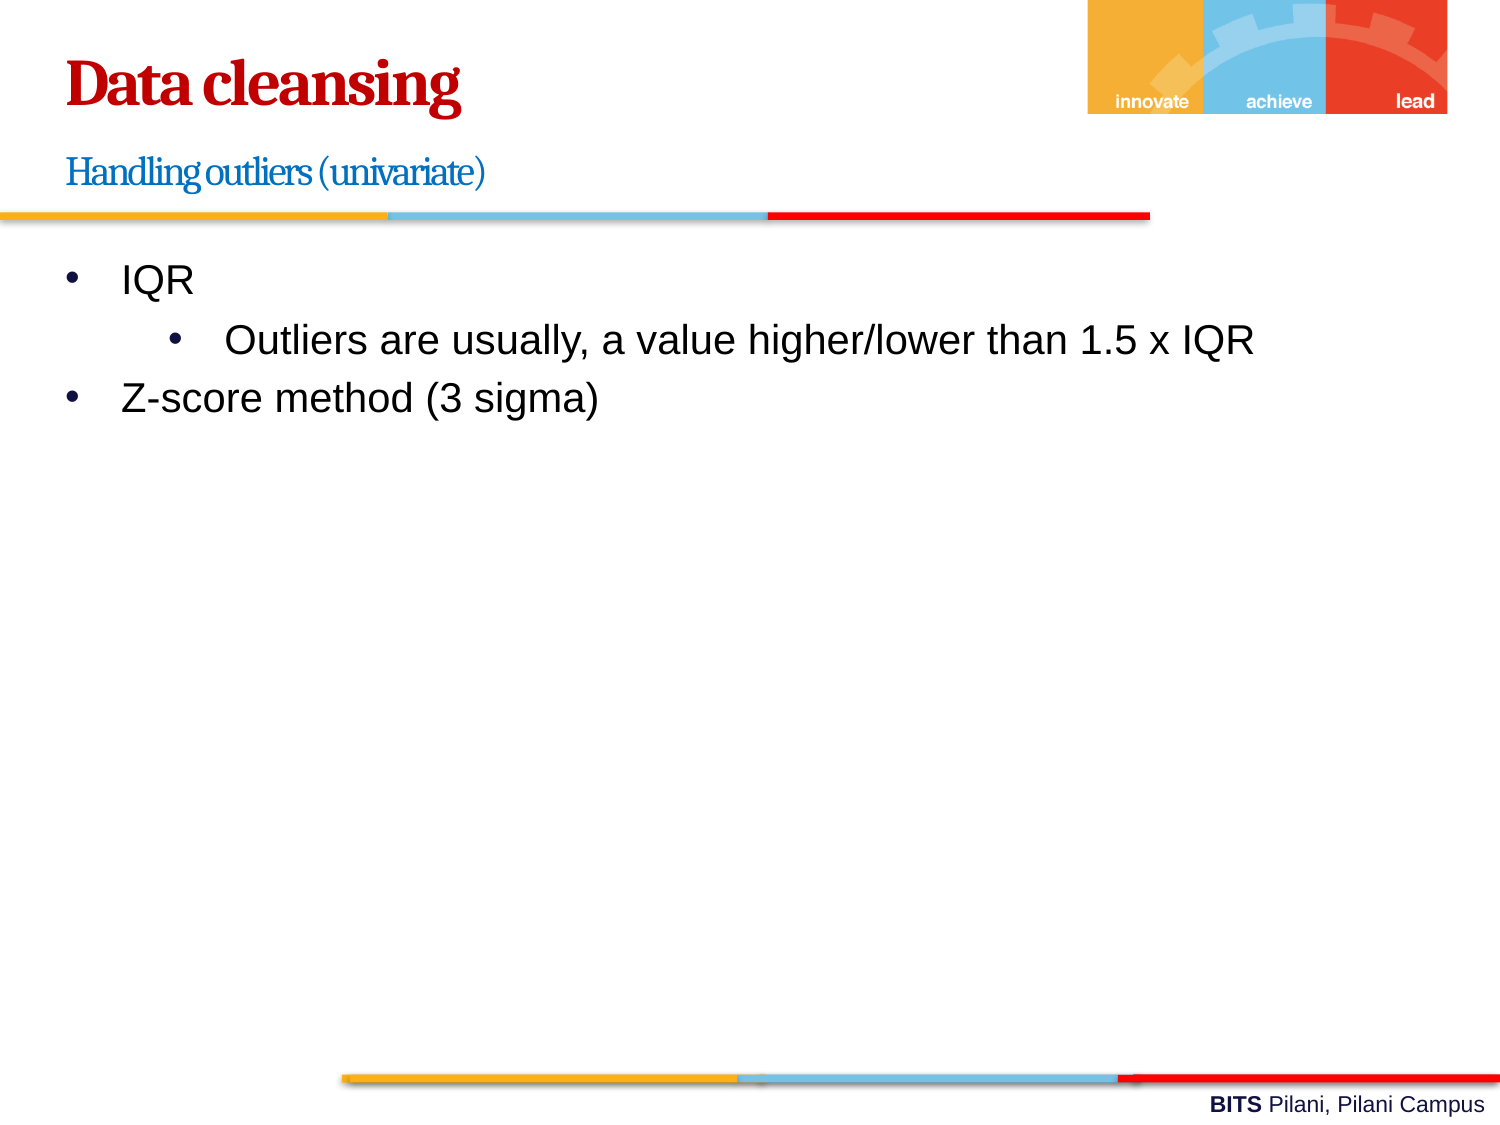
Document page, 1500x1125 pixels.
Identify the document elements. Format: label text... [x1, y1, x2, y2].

list IQR Outliers are usually, a value higher/lower than 1.5 x IQR Z-score method (3 sigma) [50, 245, 1400, 988]
picture [1087, 0, 1448, 114]
list Data cleansing Handling outliers (univariate) [50, 24, 1088, 213]
